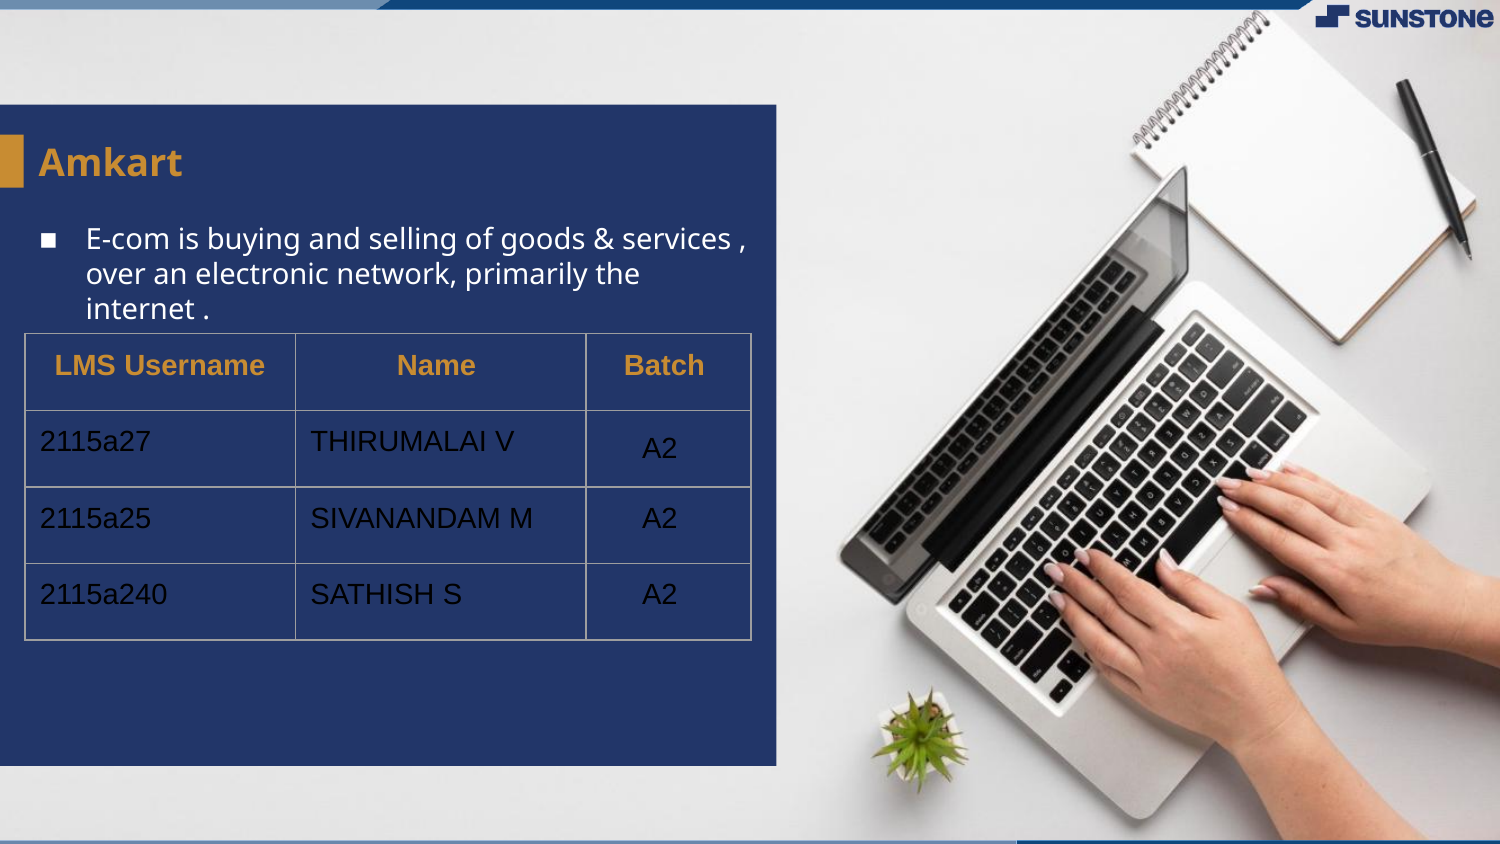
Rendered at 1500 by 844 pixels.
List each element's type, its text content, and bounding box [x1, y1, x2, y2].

table_cell A2 [587, 411, 750, 486]
table_cell 2115a240 [26, 564, 295, 639]
table_cell A2 [587, 564, 750, 639]
table_cell SATHISH S [296, 564, 585, 639]
table_cell A2 [587, 488, 750, 563]
list E-com is buying and selling of goods & services , over an electronic network, primarily the internet . [23, 212, 770, 711]
table_header Name [296, 334, 585, 410]
table_header LMS Username [26, 334, 295, 410]
title Amkart [23, 132, 585, 190]
table_cell THIRUMALAI V [296, 411, 585, 486]
table_cell 2115a25 [26, 488, 295, 563]
table_cell 2115a27 [26, 411, 295, 486]
picture [0, 0, 1500, 844]
table_cell SIVANANDAM M [296, 488, 585, 563]
table_header Batch [587, 334, 750, 410]
